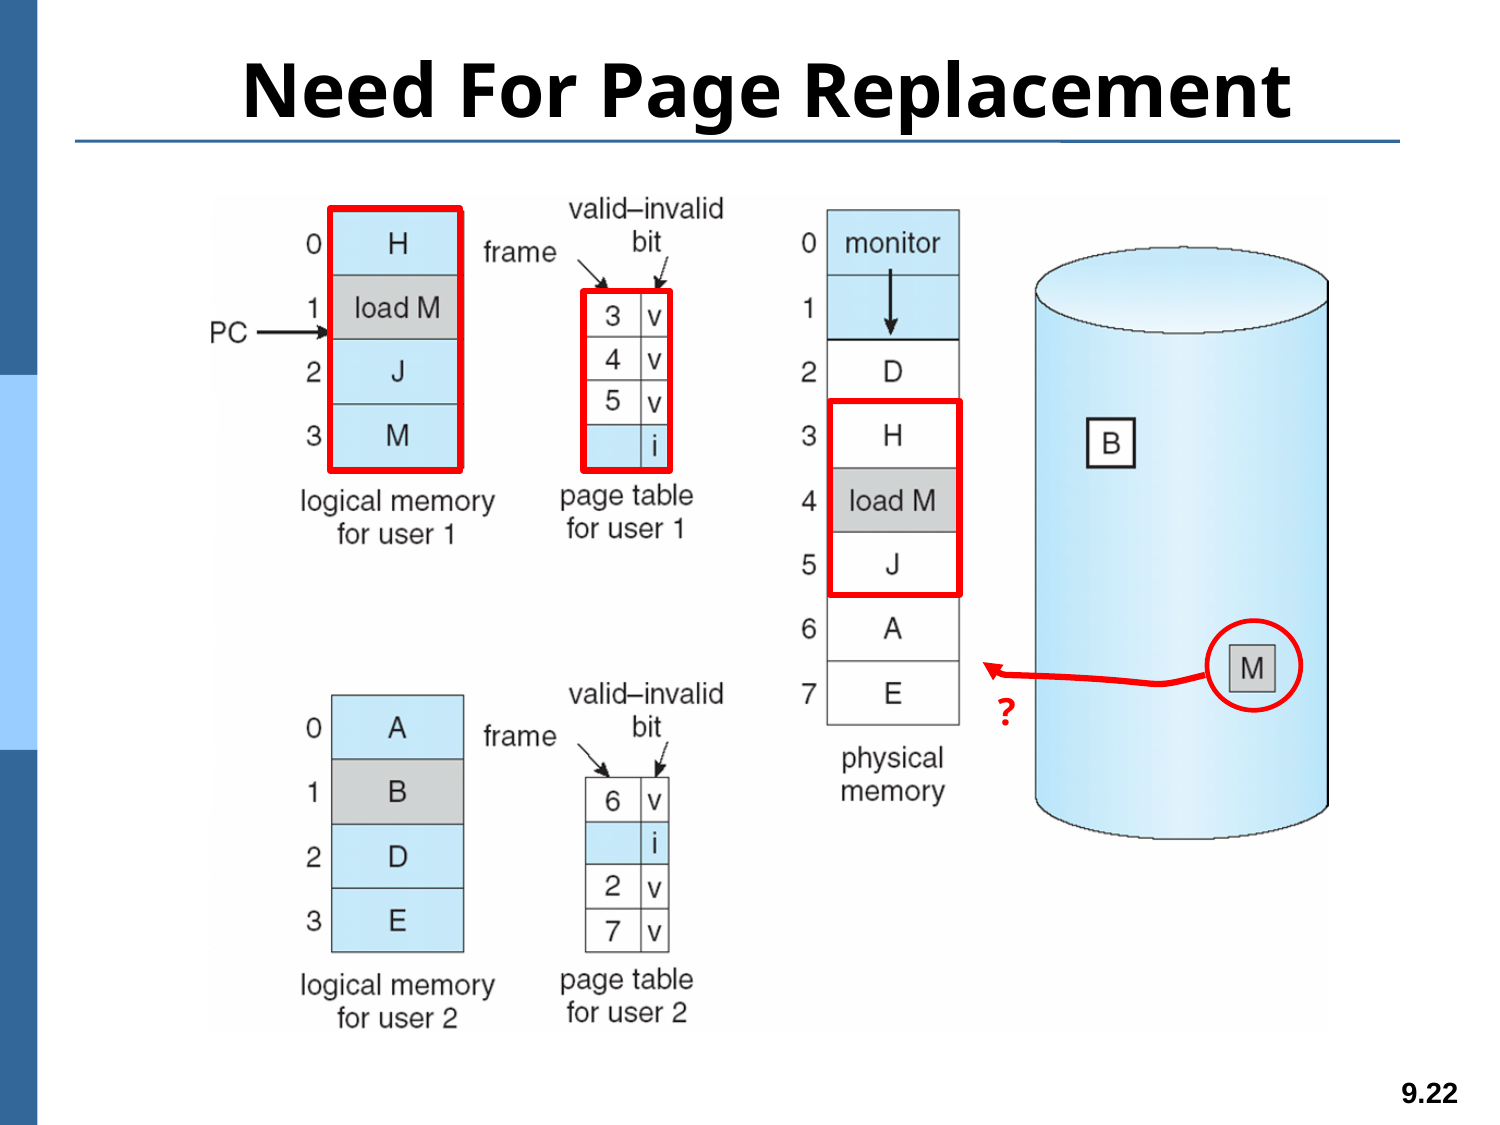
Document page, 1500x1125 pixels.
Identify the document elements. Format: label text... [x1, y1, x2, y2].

picture [209, 194, 1329, 1034]
title Need For Page Replacement [92, 45, 1443, 141]
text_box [329, 208, 1302, 711]
